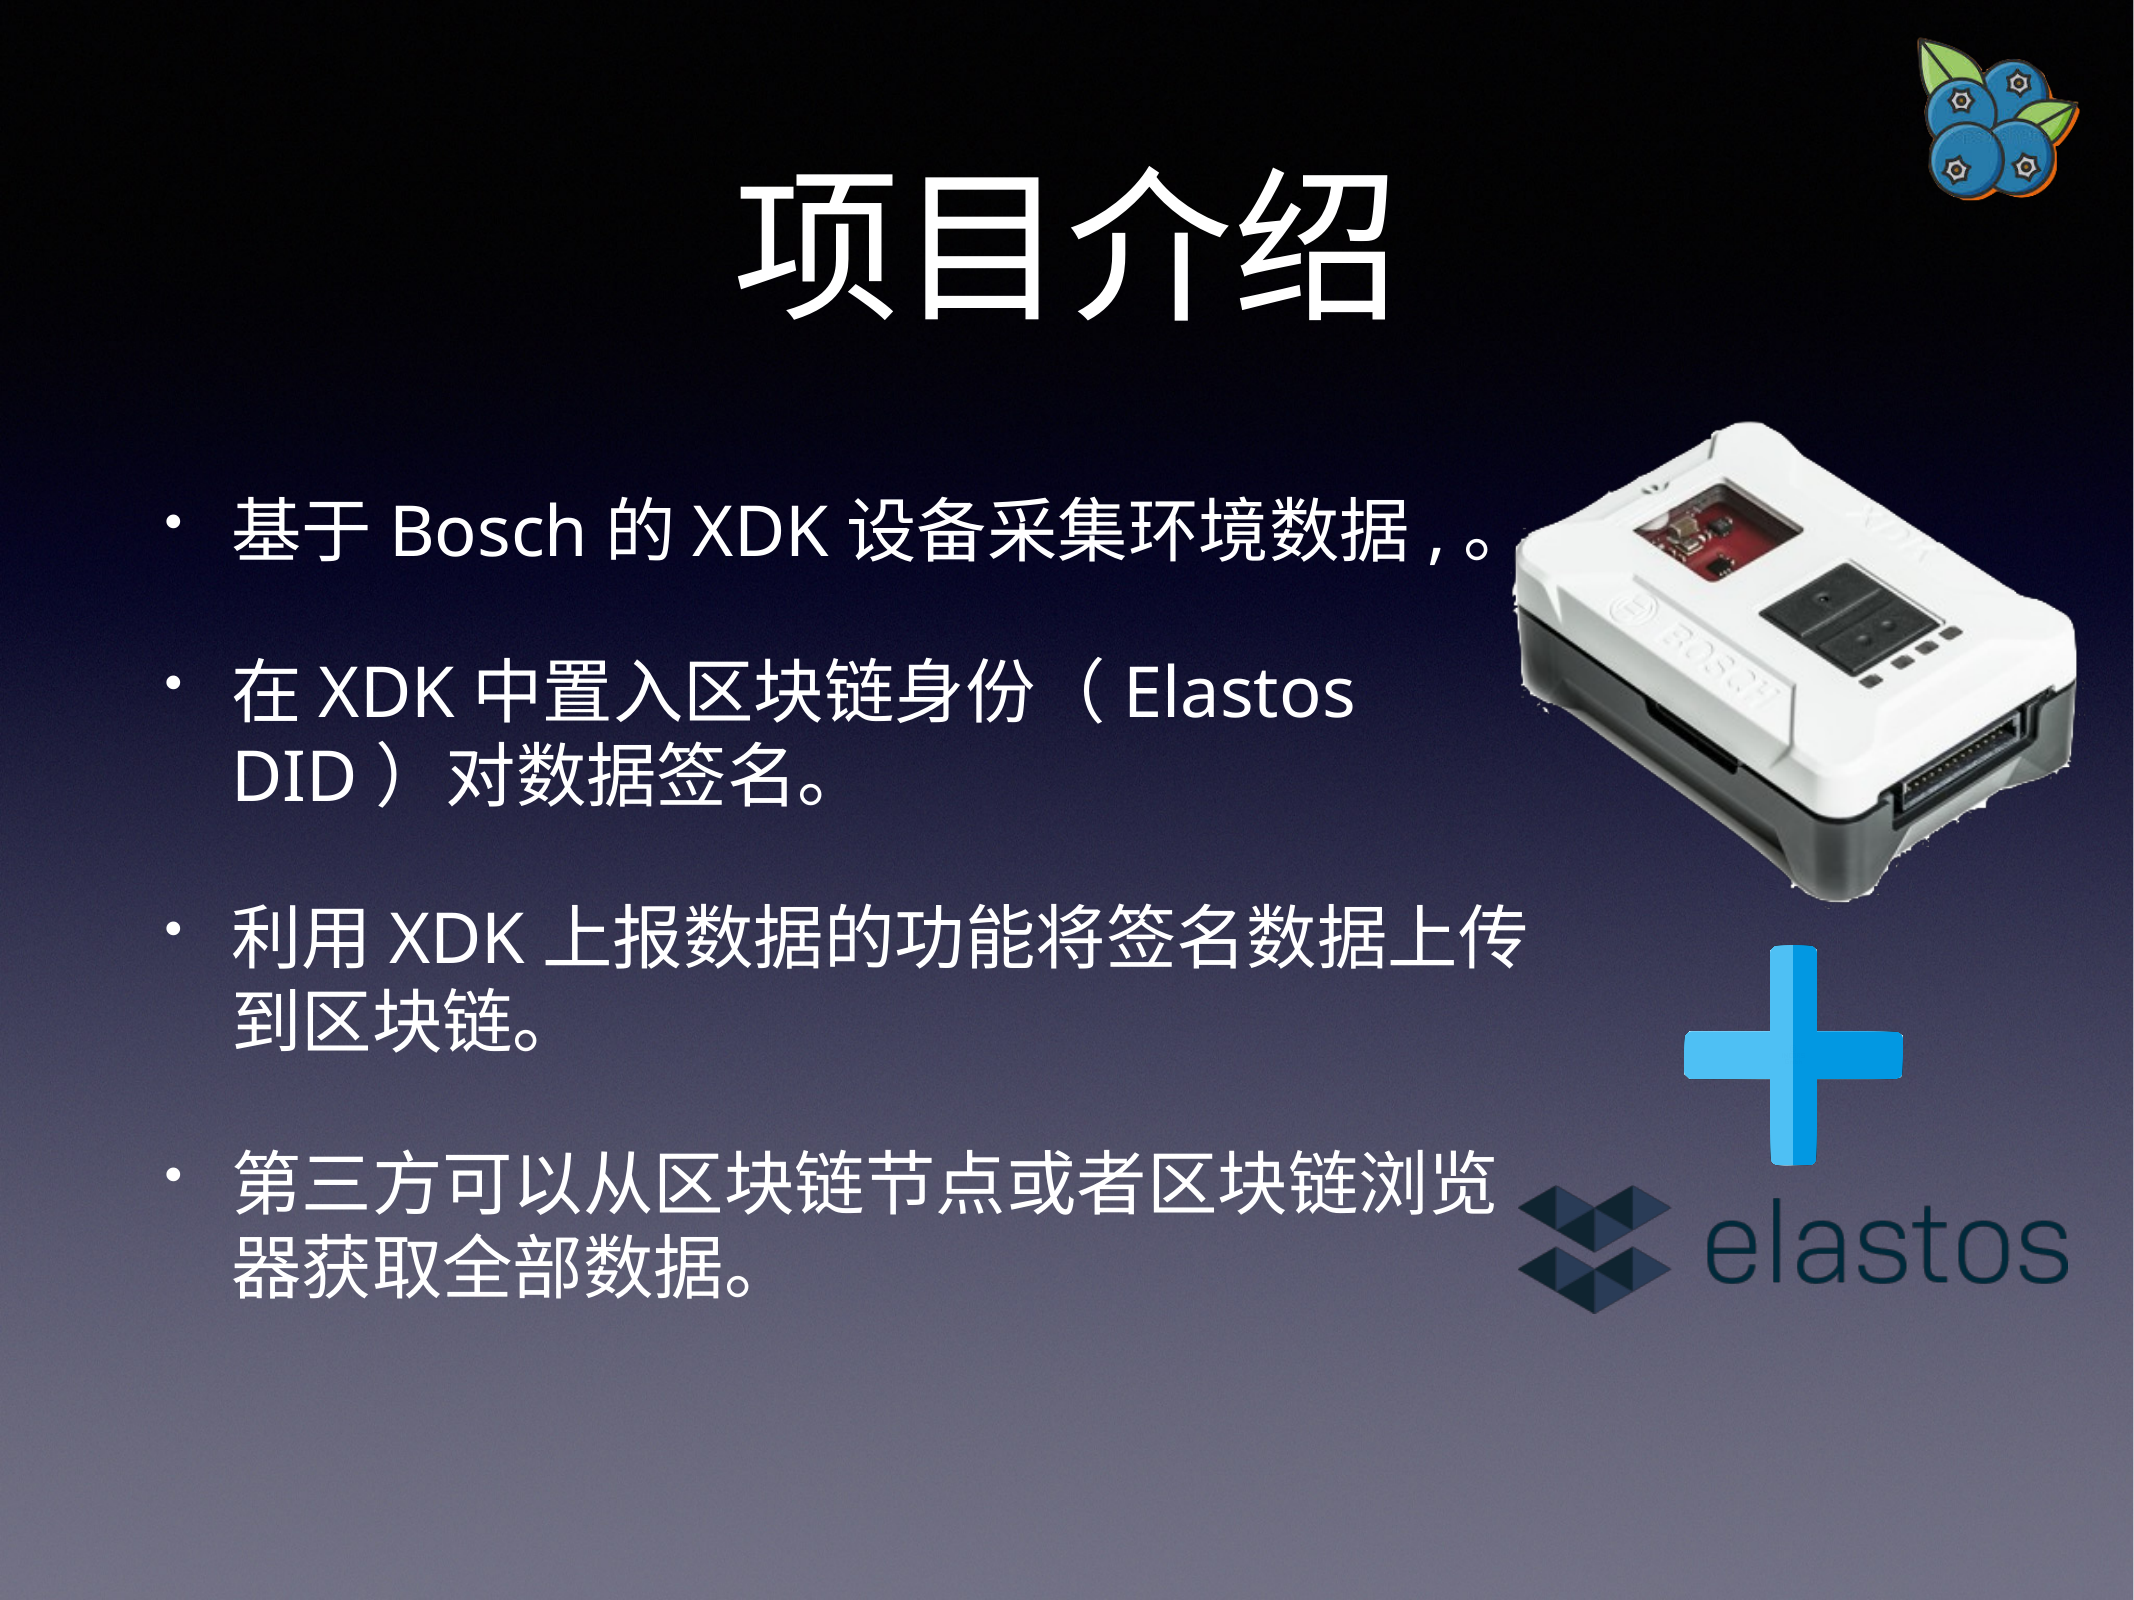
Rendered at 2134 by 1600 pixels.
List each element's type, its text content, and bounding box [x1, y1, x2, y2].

picture [0, 0, 2134, 1600]
title 项目介绍 [155, 66, 1978, 416]
list 基于Bosch的XDK设备采集环境数据,。 在XDK中置入区块链身份（Elastos DID）对数据签名。 利用XDK上报数据的功能将签名数据上传到区块链。 第三方可以从区块链节点或者区块链浏览器获取全部数据。 [155, 425, 1554, 1368]
